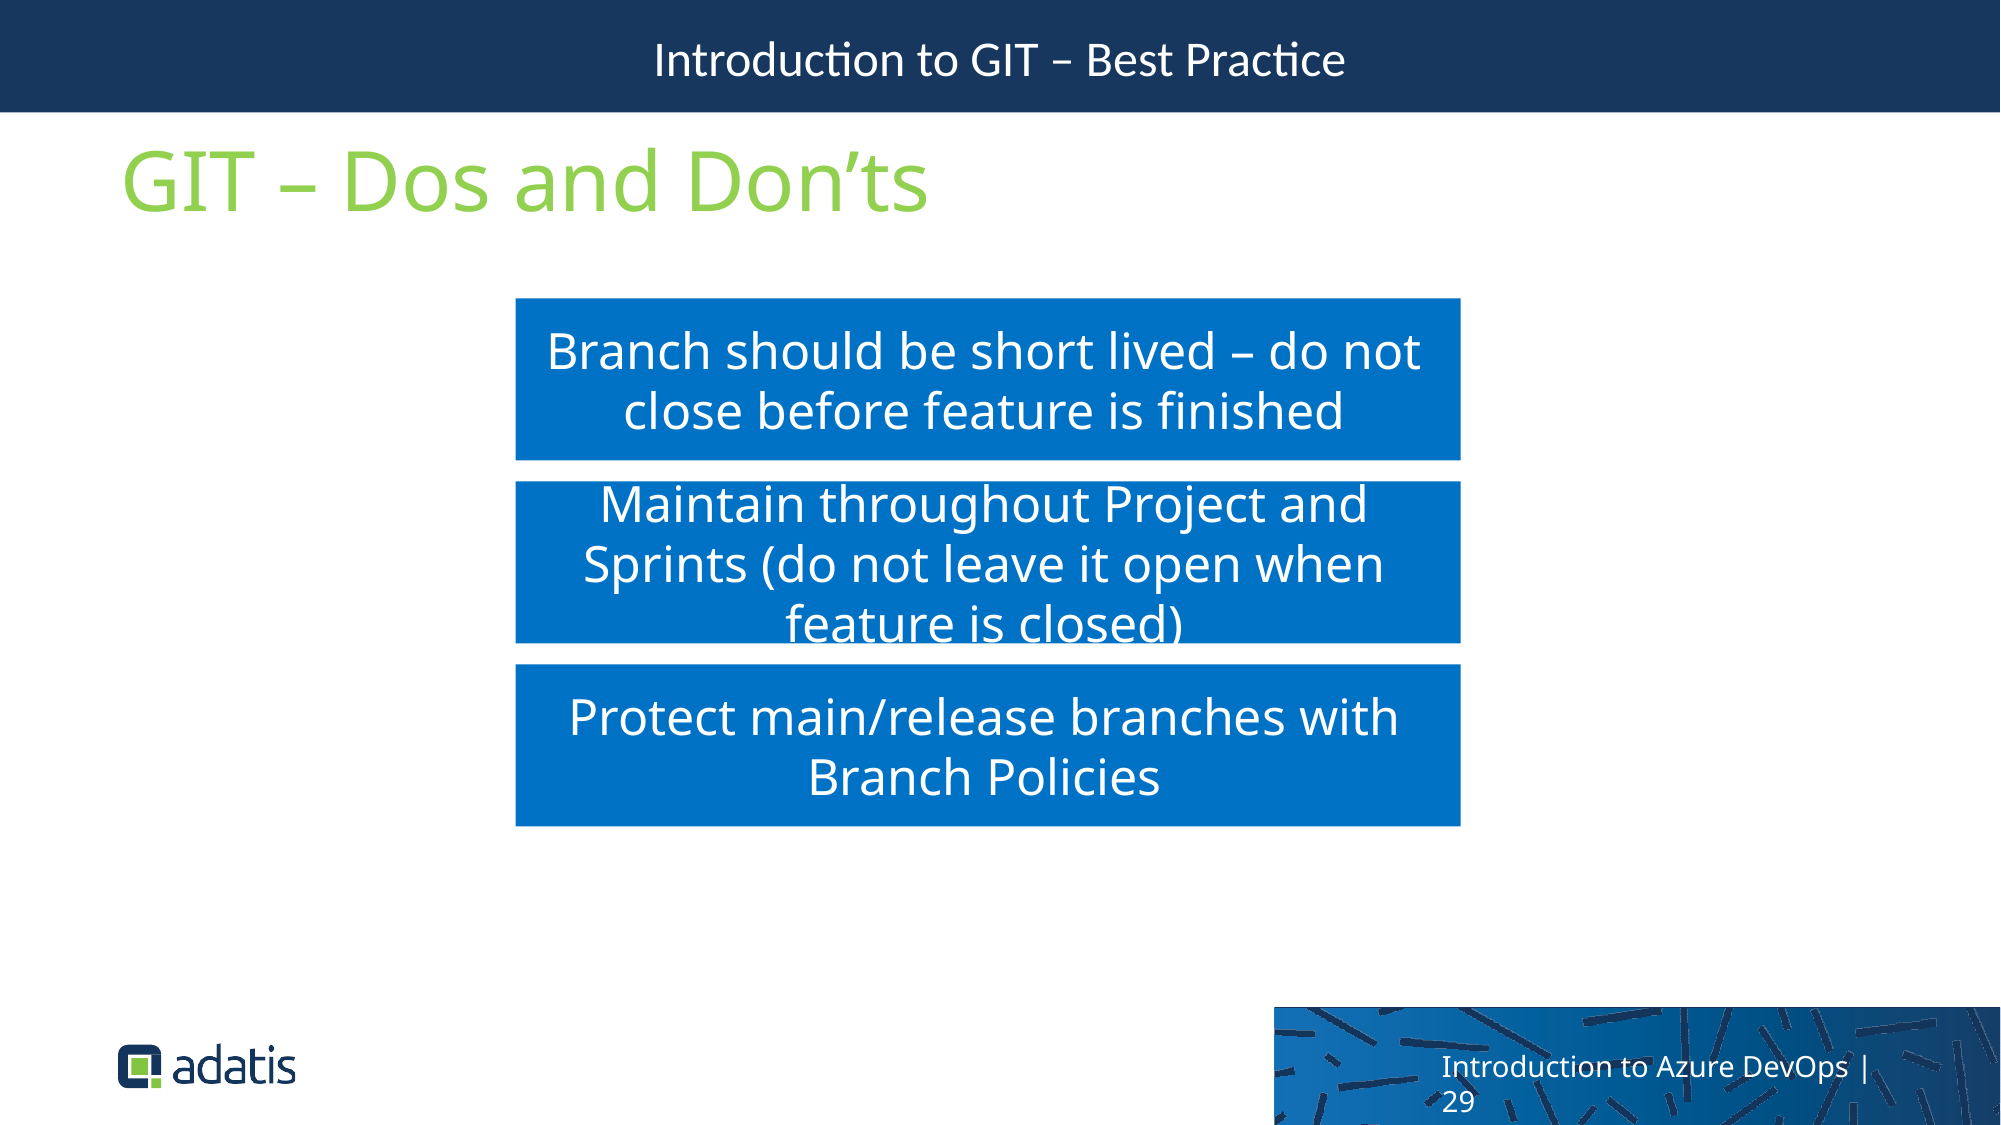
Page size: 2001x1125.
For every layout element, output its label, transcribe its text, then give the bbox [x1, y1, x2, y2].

text_box Branch should be short lived – do not close before feature is finished [514, 296, 1463, 462]
text_box Protect main/release branches with Branch Policies [514, 662, 1463, 828]
text_box Maintain throughout Project and Sprints (do not leave it open when feature is closed) [514, 479, 1463, 645]
picture [224, 1056, 246, 1084]
picture [250, 1045, 296, 1084]
picture [1274, 1008, 2001, 1125]
text_box GIT – Dos and Don’ts [105, 120, 1969, 236]
picture [173, 1056, 194, 1084]
picture [197, 1043, 221, 1084]
text_box Introduction to GIT – Best Practice [0, 0, 2000, 115]
slide_number Introduction to Azure DevOps | 29 [1439, 1047, 1887, 1119]
